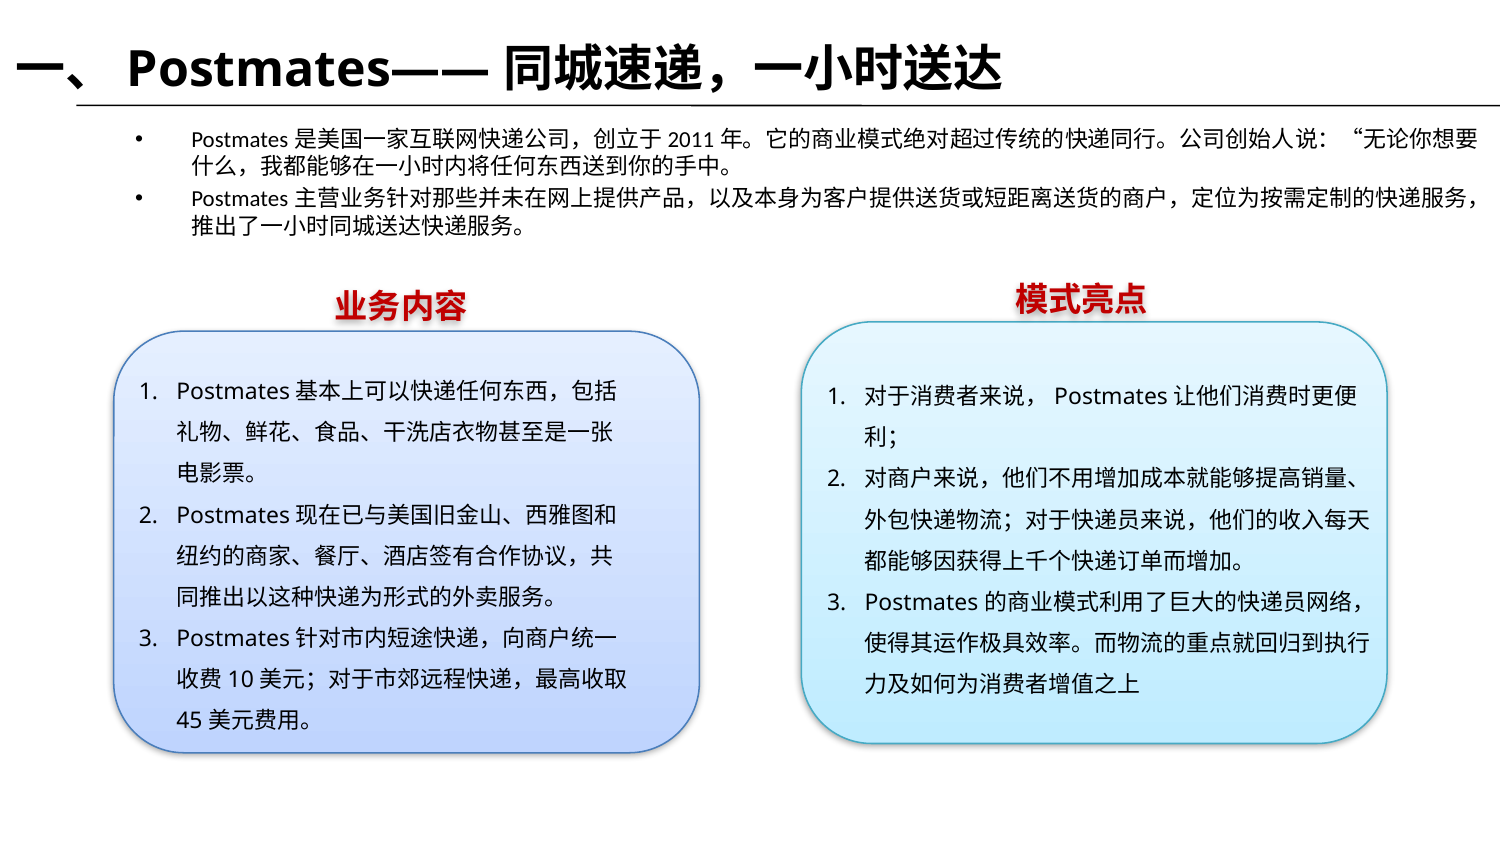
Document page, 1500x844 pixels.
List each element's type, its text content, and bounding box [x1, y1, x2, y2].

text_box [800, 321, 1381, 745]
text_box 业务内容 [309, 280, 493, 330]
text_box 对于消费者来说，Postmates让他们消费时更便利； 对商户来说，他们不用增加成本就能够提高销量、外包快递物流；对于快递员来说，他们的收入每天都能够因获得上千个快递订单而增加。 Postmates的商业模式利用了巨大的快递员网络，使得其运作极具效率。而物流的重点就回归到执行力及如何为消费者增值之上 [812, 360, 1386, 705]
text_box [130, 330, 701, 754]
title 一、Postmates——同城速递，一小时送达 [0, 32, 1425, 101]
list Postmates是美国一家互联网快递公司，创立于2011年。它的商业模式绝对超过传统的快递同行。公司创始人说：“无论你想要什么，我都能够在一小时内将任何东西送到你的手中。 Postmates主营业务针对那些并未在网上提供产品，以及本身为客户提供送货或短距离送货的商户，定位为按需定制的快递服务，推出了一小时同城送达快递服务。 [120, 116, 1500, 275]
text_box 模式亮点 [989, 273, 1174, 323]
text_box [112, 365, 123, 719]
text_box Postmates基本上可以快递任何东西，包括礼物、鲜花、食品、干洗店衣物甚至是一张电影票。 Postmates现在已与美国旧金山、西雅图和纽约的商家、餐厅、酒店签有合作协议，共同推出以这种快递为形式的外卖服务。 Postmates针对市内短途快递，向商户统一收费10美元；对于市郊远程快递，最高收取45美元费用。 [123, 355, 646, 741]
